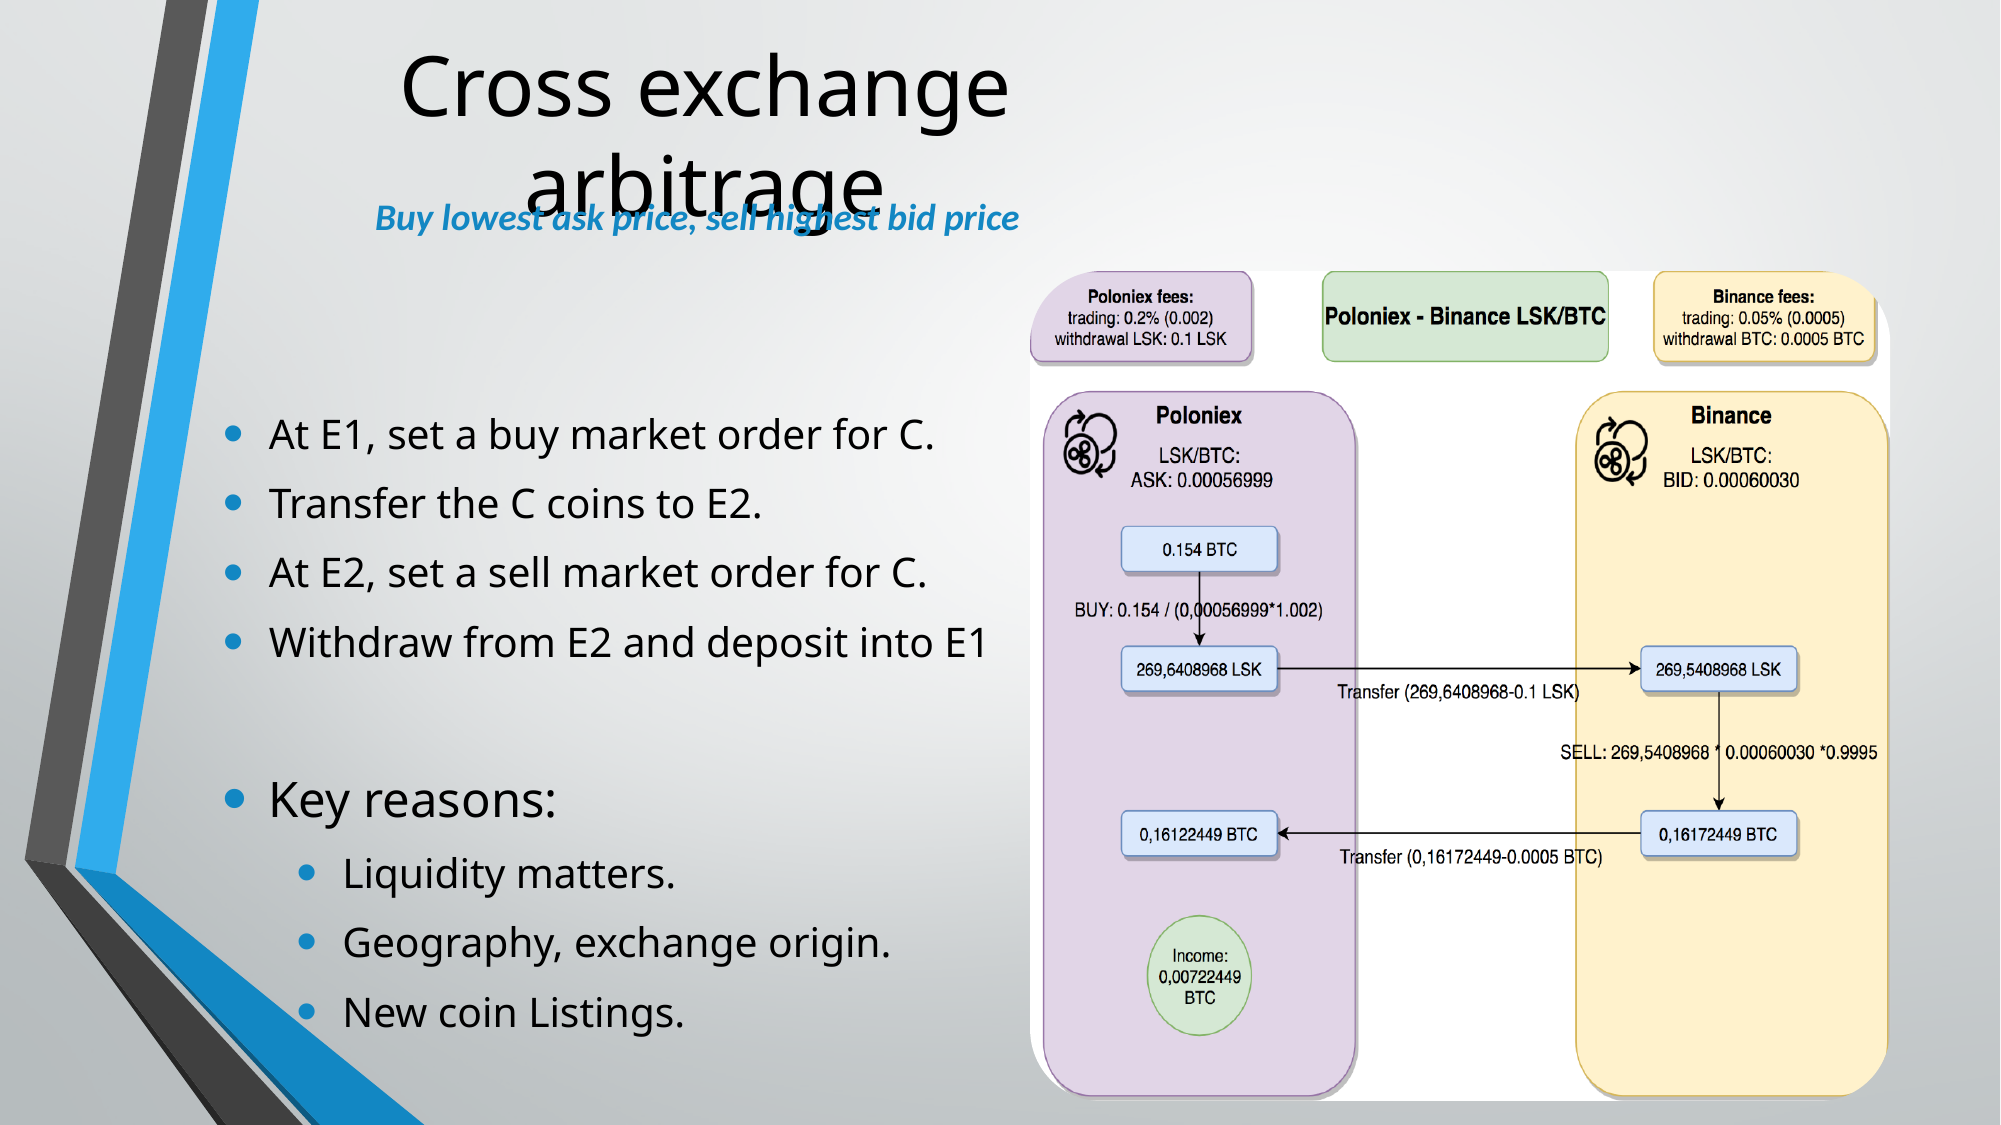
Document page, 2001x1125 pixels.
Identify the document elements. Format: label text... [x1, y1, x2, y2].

list At E1, set a buy market order for C. Transfer the C coins to E2. At E2, set a sell market order for C. Withdraw from E2 and deposit into E1 Key reasons: Liquidity matters. Geography, exchange origin. New coin Listings. [207, 400, 1029, 1047]
title Cross exchange arbitrage [238, 49, 1173, 217]
text_box Buy lowest ask price, sell highest bid price [360, 185, 1035, 246]
picture [1029, 270, 1891, 1102]
